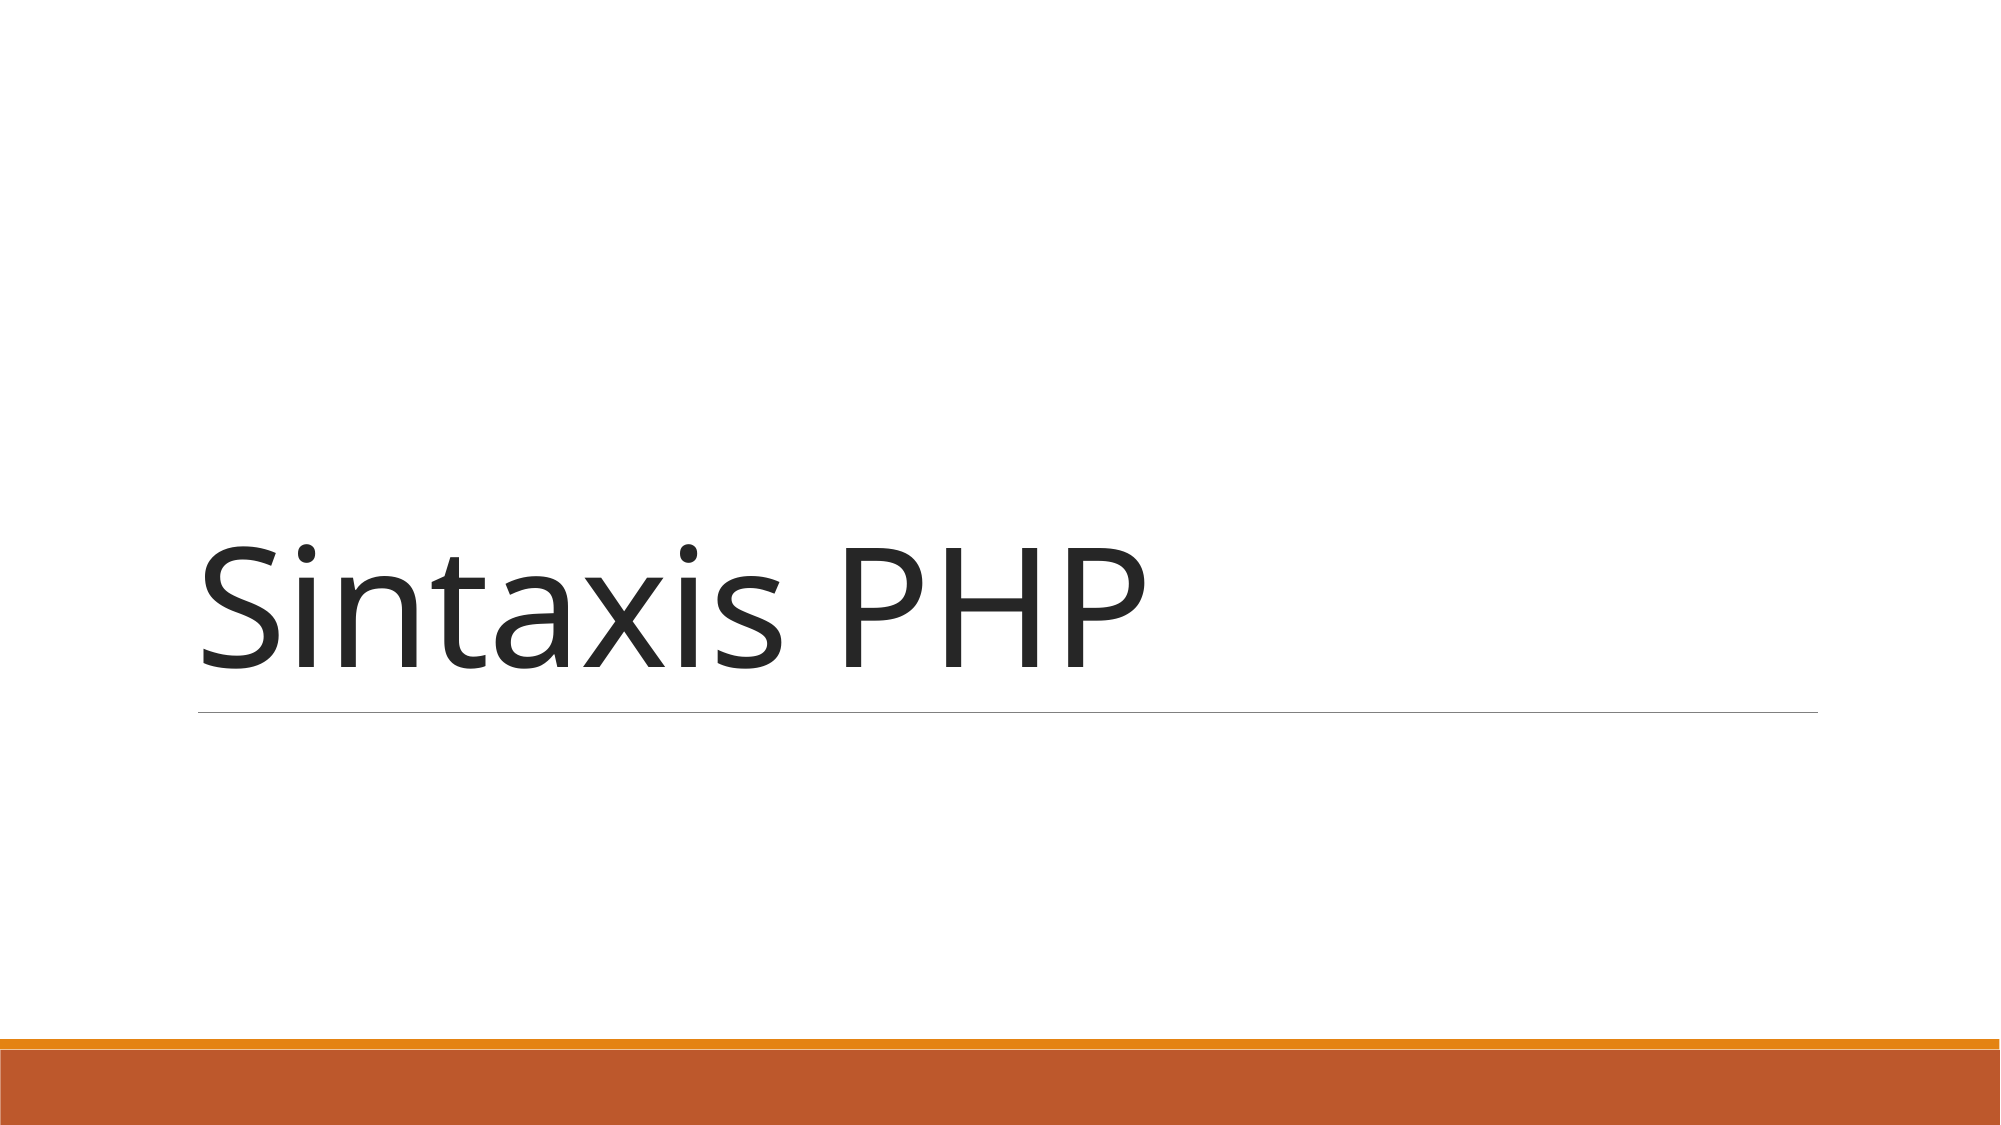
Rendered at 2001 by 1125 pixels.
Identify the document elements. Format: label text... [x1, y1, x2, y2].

title Sintaxis PHP [180, 124, 1830, 710]
